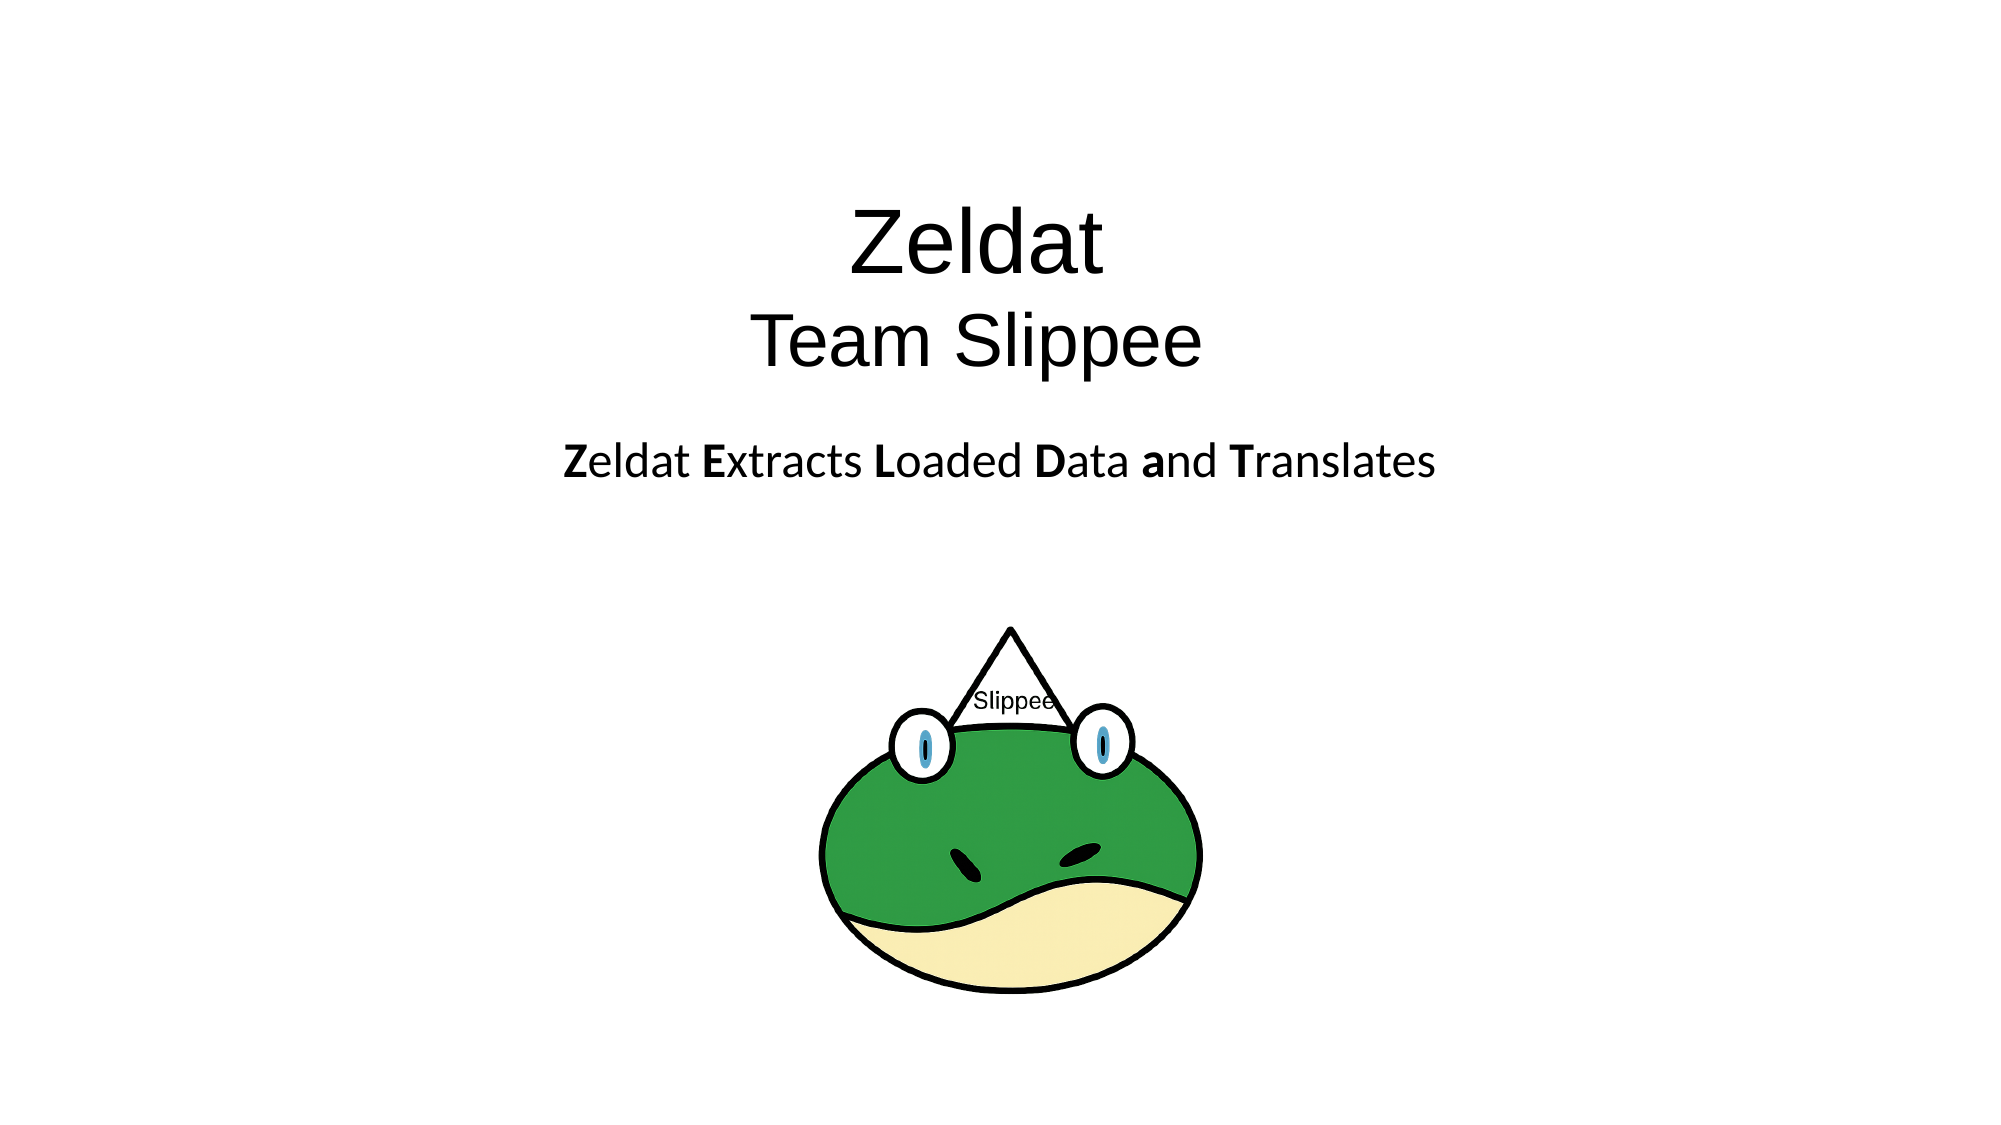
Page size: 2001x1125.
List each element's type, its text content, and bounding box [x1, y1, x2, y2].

title Zeldat Team Slippee [584, 177, 1370, 476]
picture [762, 590, 1238, 1066]
subtitle Zeldat Extracts Loaded Data and Translates [249, 426, 1751, 699]
